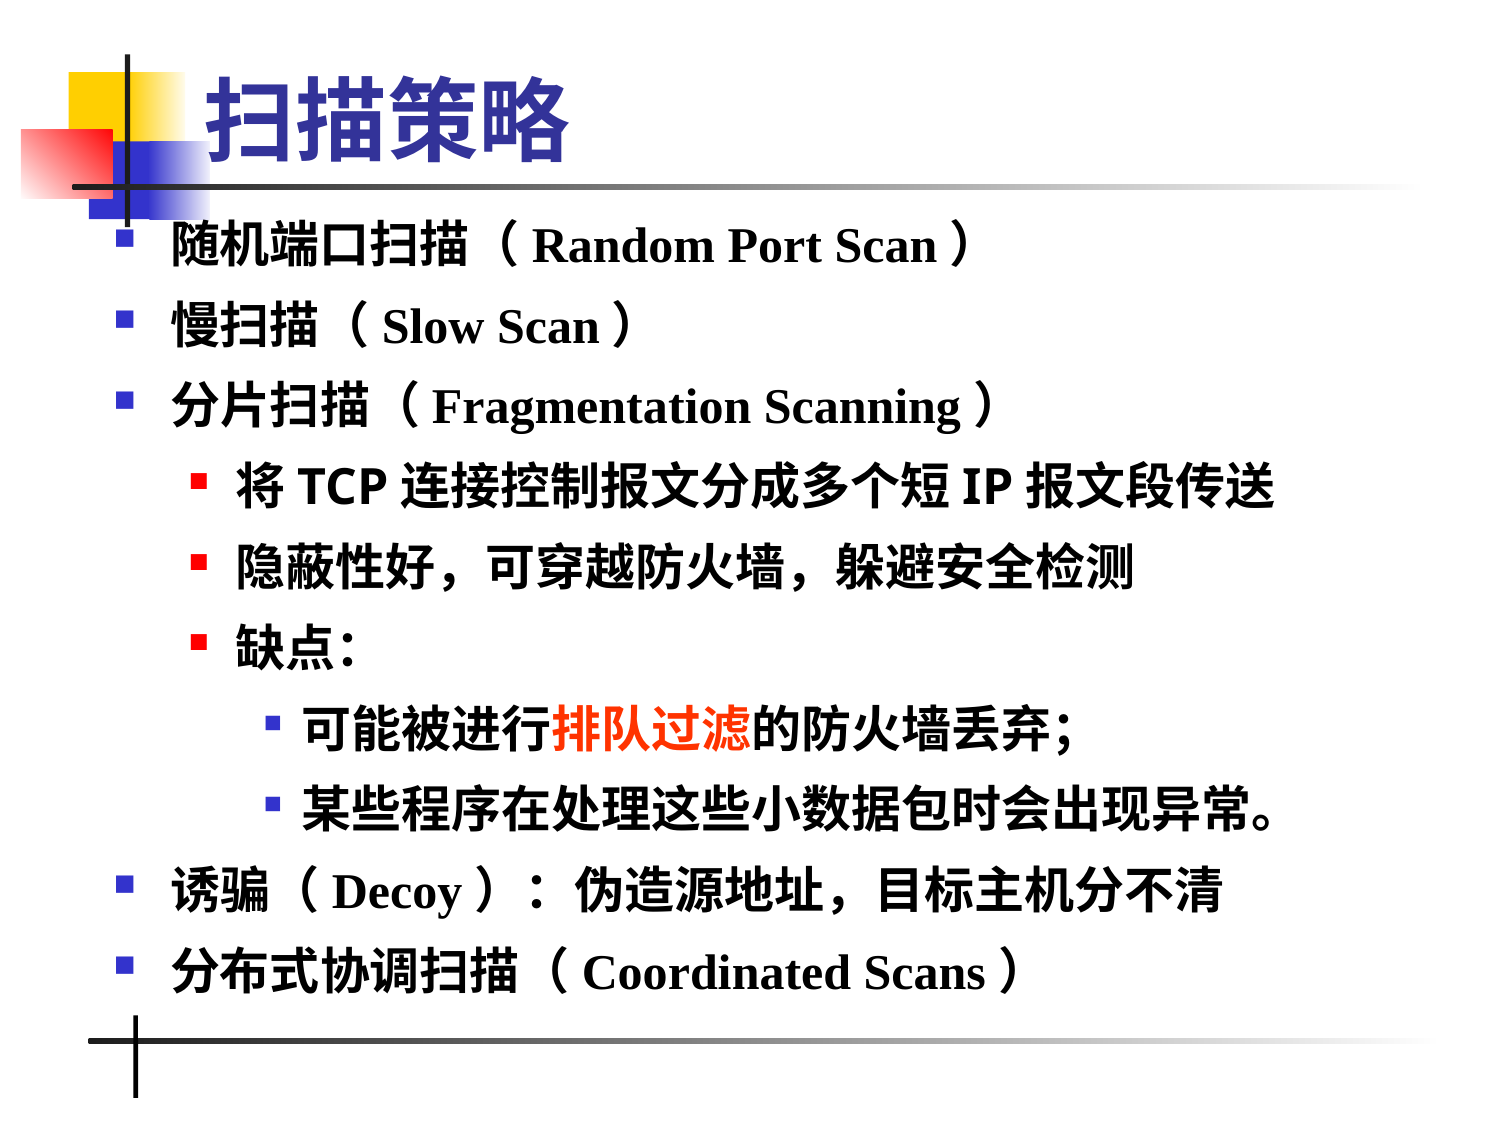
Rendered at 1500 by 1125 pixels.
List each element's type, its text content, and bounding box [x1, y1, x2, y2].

list 随机端口扫描（Random Port Scan） 慢扫描（Slow Scan） 分片扫描（Fragmentation Scanning） 将TCP连接控制报文分成多个短IP报文段传送 隐蔽性好，可穿越防火墙，躲避安全检测 缺点： 可能被进行排队过滤的防火墙丢弃； 某些程序在处理这些小数据包时会出现异常。 诱骗（Decoy）：伪造源地址，目标主机分不清 分布式协调扫描（Coordinated Scans） [98, 193, 1374, 1026]
title 扫描策略 [188, 23, 1468, 181]
